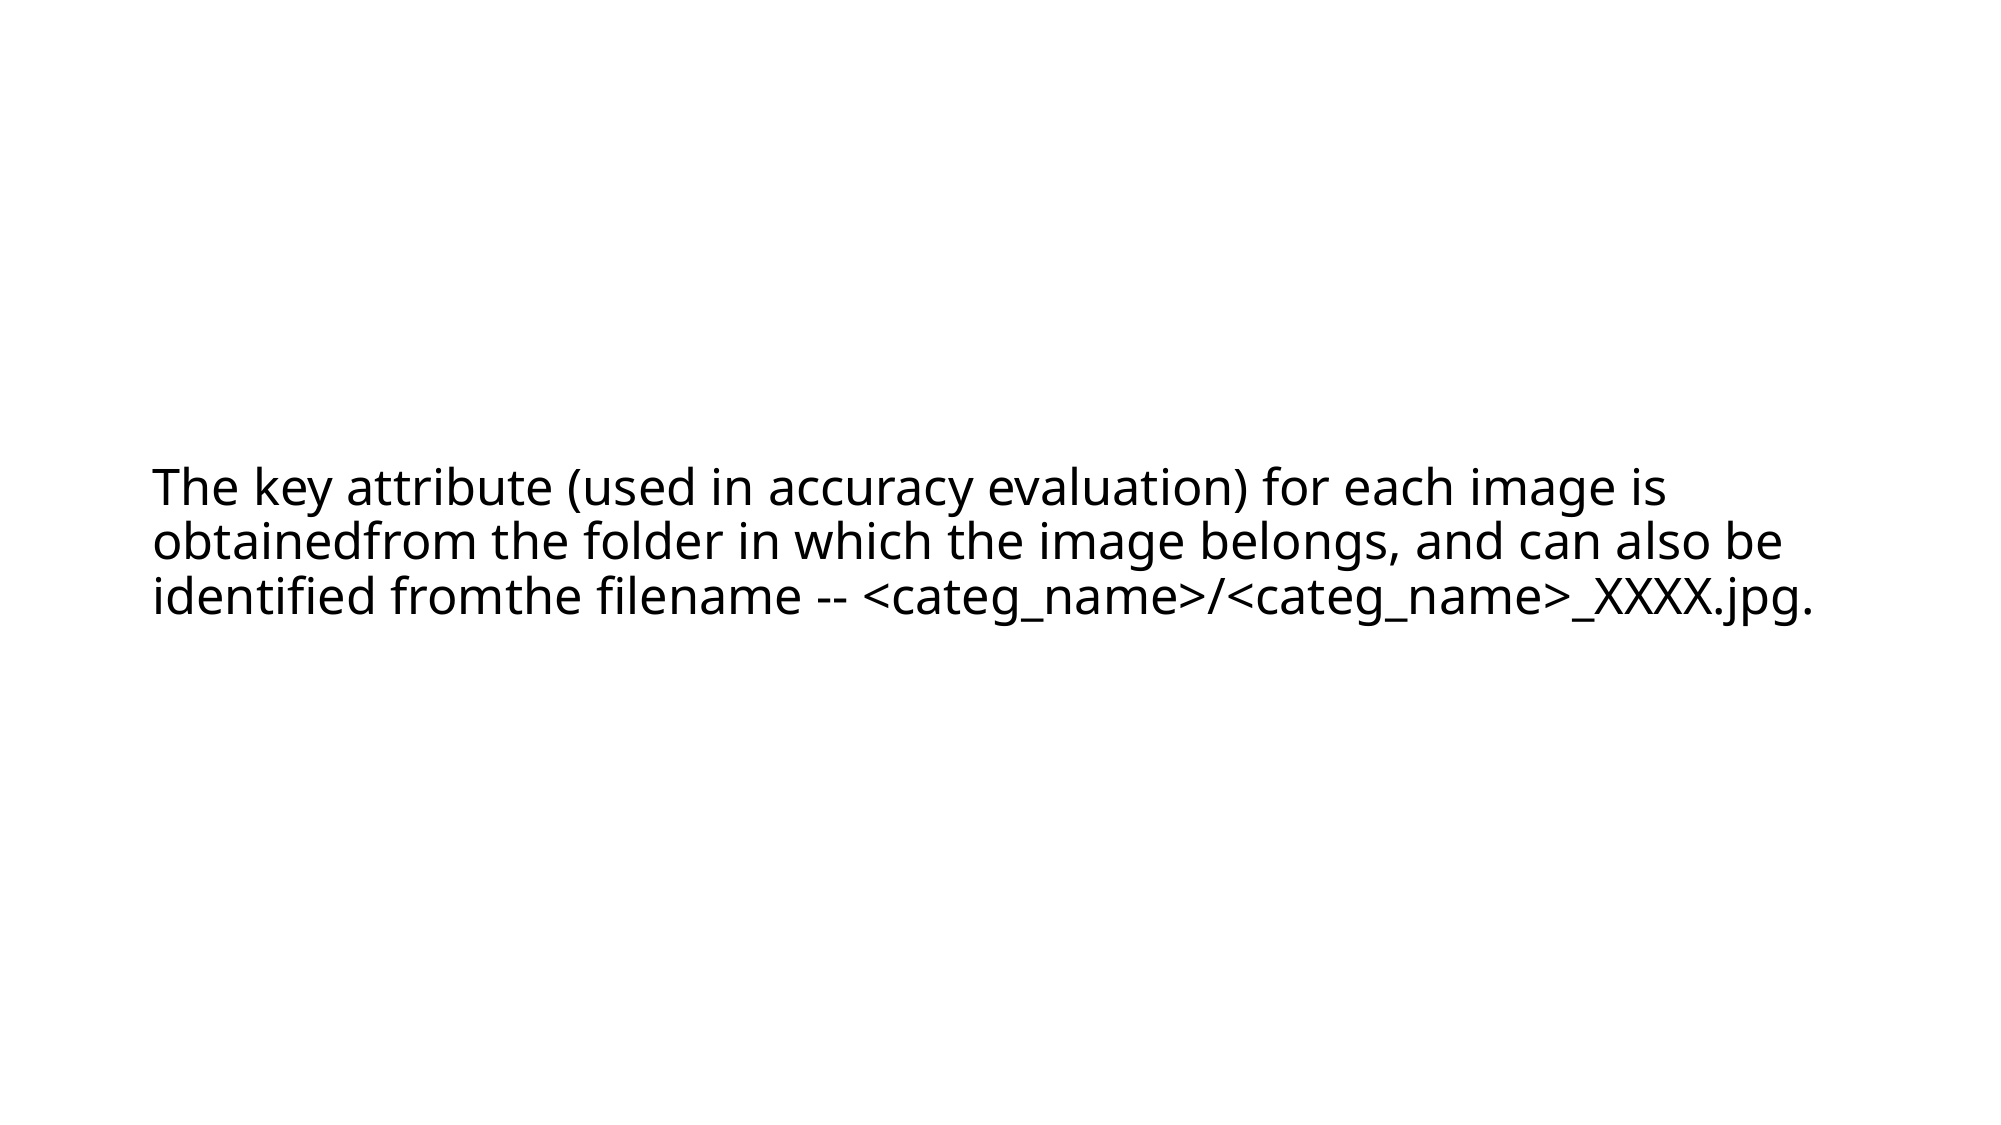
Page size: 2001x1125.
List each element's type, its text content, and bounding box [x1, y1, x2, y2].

title The key attribute (used in accuracy evaluation) for each image is obtainedfrom the folder in which the image belongs, and can also be identified fromthe filename -- <categ_name>/<categ_name>_XXXX.jpg. [137, 434, 1863, 653]
